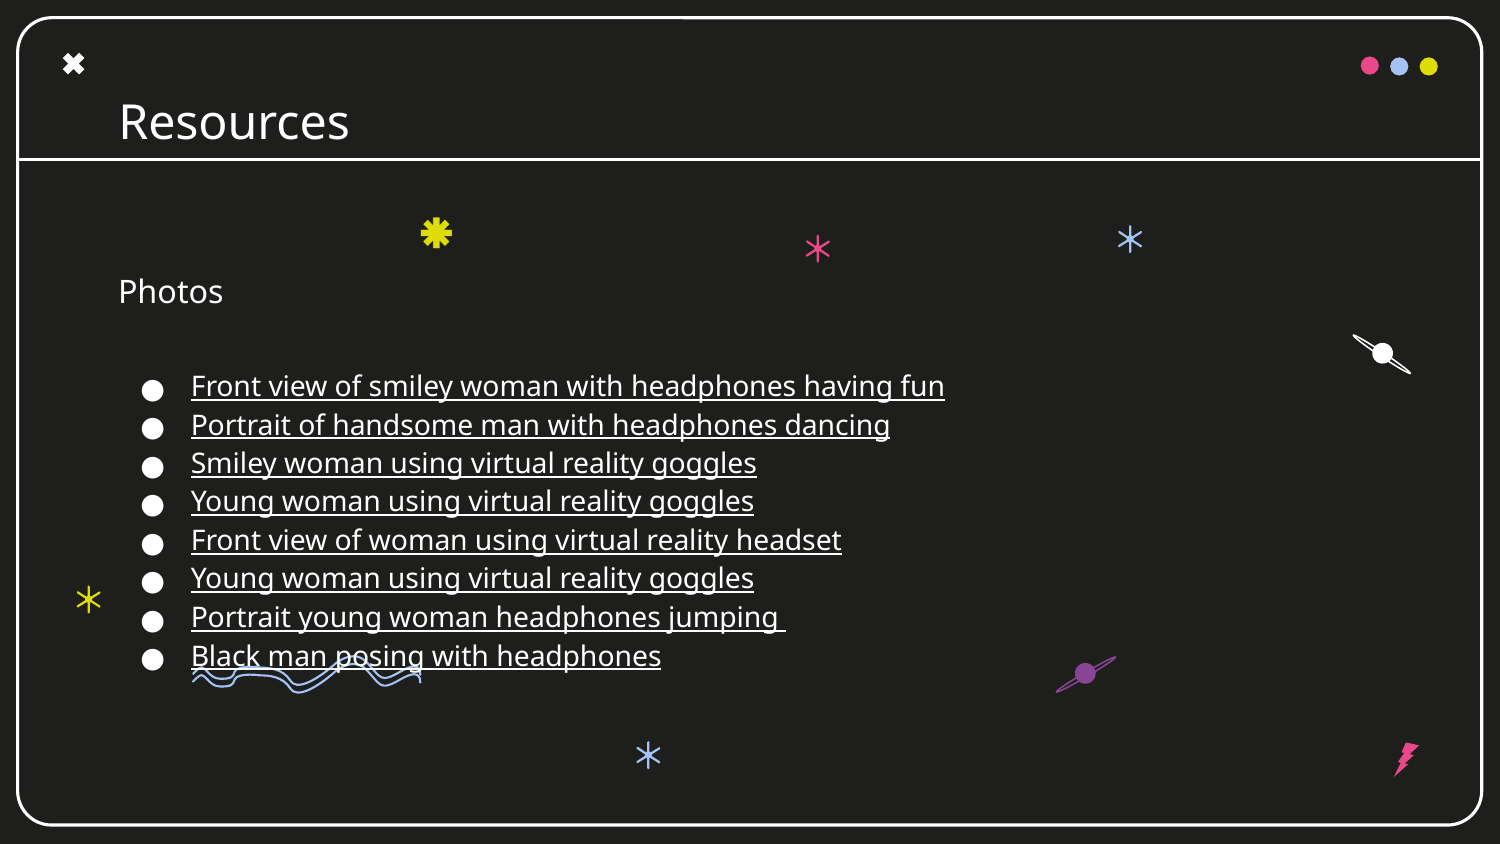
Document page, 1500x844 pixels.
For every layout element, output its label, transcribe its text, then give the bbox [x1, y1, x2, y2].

text_box [420, 217, 453, 249]
list Photos Front view of smiley woman with headphones having fun Portrait of handsome man with headphones dancing Smiley woman using virtual reality goggles Young woman using virtual reality goggles Front view of woman using virtual reality headset Young woman using virtual reality goggles Portrait young woman headphones jumping Black man posing with headphones [103, 256, 1289, 694]
title Resources [103, 76, 1383, 171]
